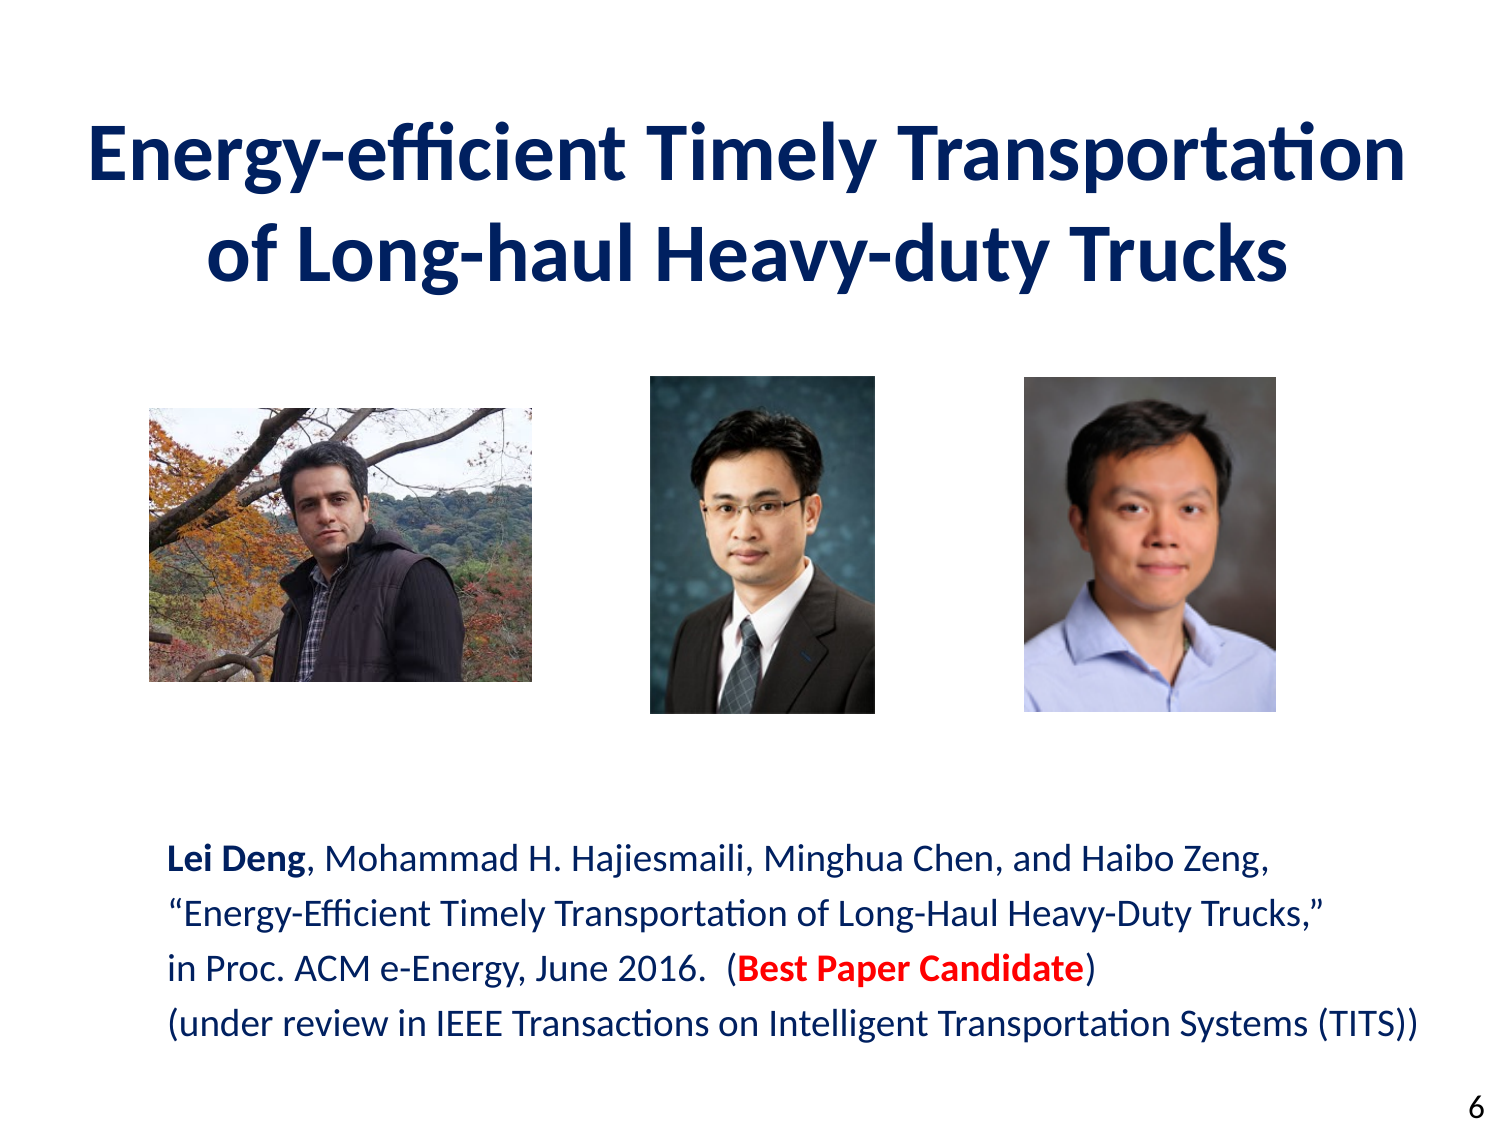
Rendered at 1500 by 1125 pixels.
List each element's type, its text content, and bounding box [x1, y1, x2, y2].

slide_number 6 [1149, 1084, 1500, 1125]
subtitle Lei Deng, Mohammad H. Hajiesmaili, Minghua Chen, and Haibo Zeng, “Energy-Efficient Timely Transportation of Long-Haul Heavy-Duty Trucks,” in Proc. ACM e-Energy, June 2016. (Best Paper Candidate) (under review in IEEE Transactions on Intelligent Transportation Systems (TITS)) [152, 825, 1440, 1067]
picture [649, 375, 876, 714]
picture [1024, 377, 1276, 712]
picture [148, 408, 532, 682]
title Energy-efficient Timely Transportation of Long-haul Heavy-duty Trucks [60, 76, 1436, 319]
